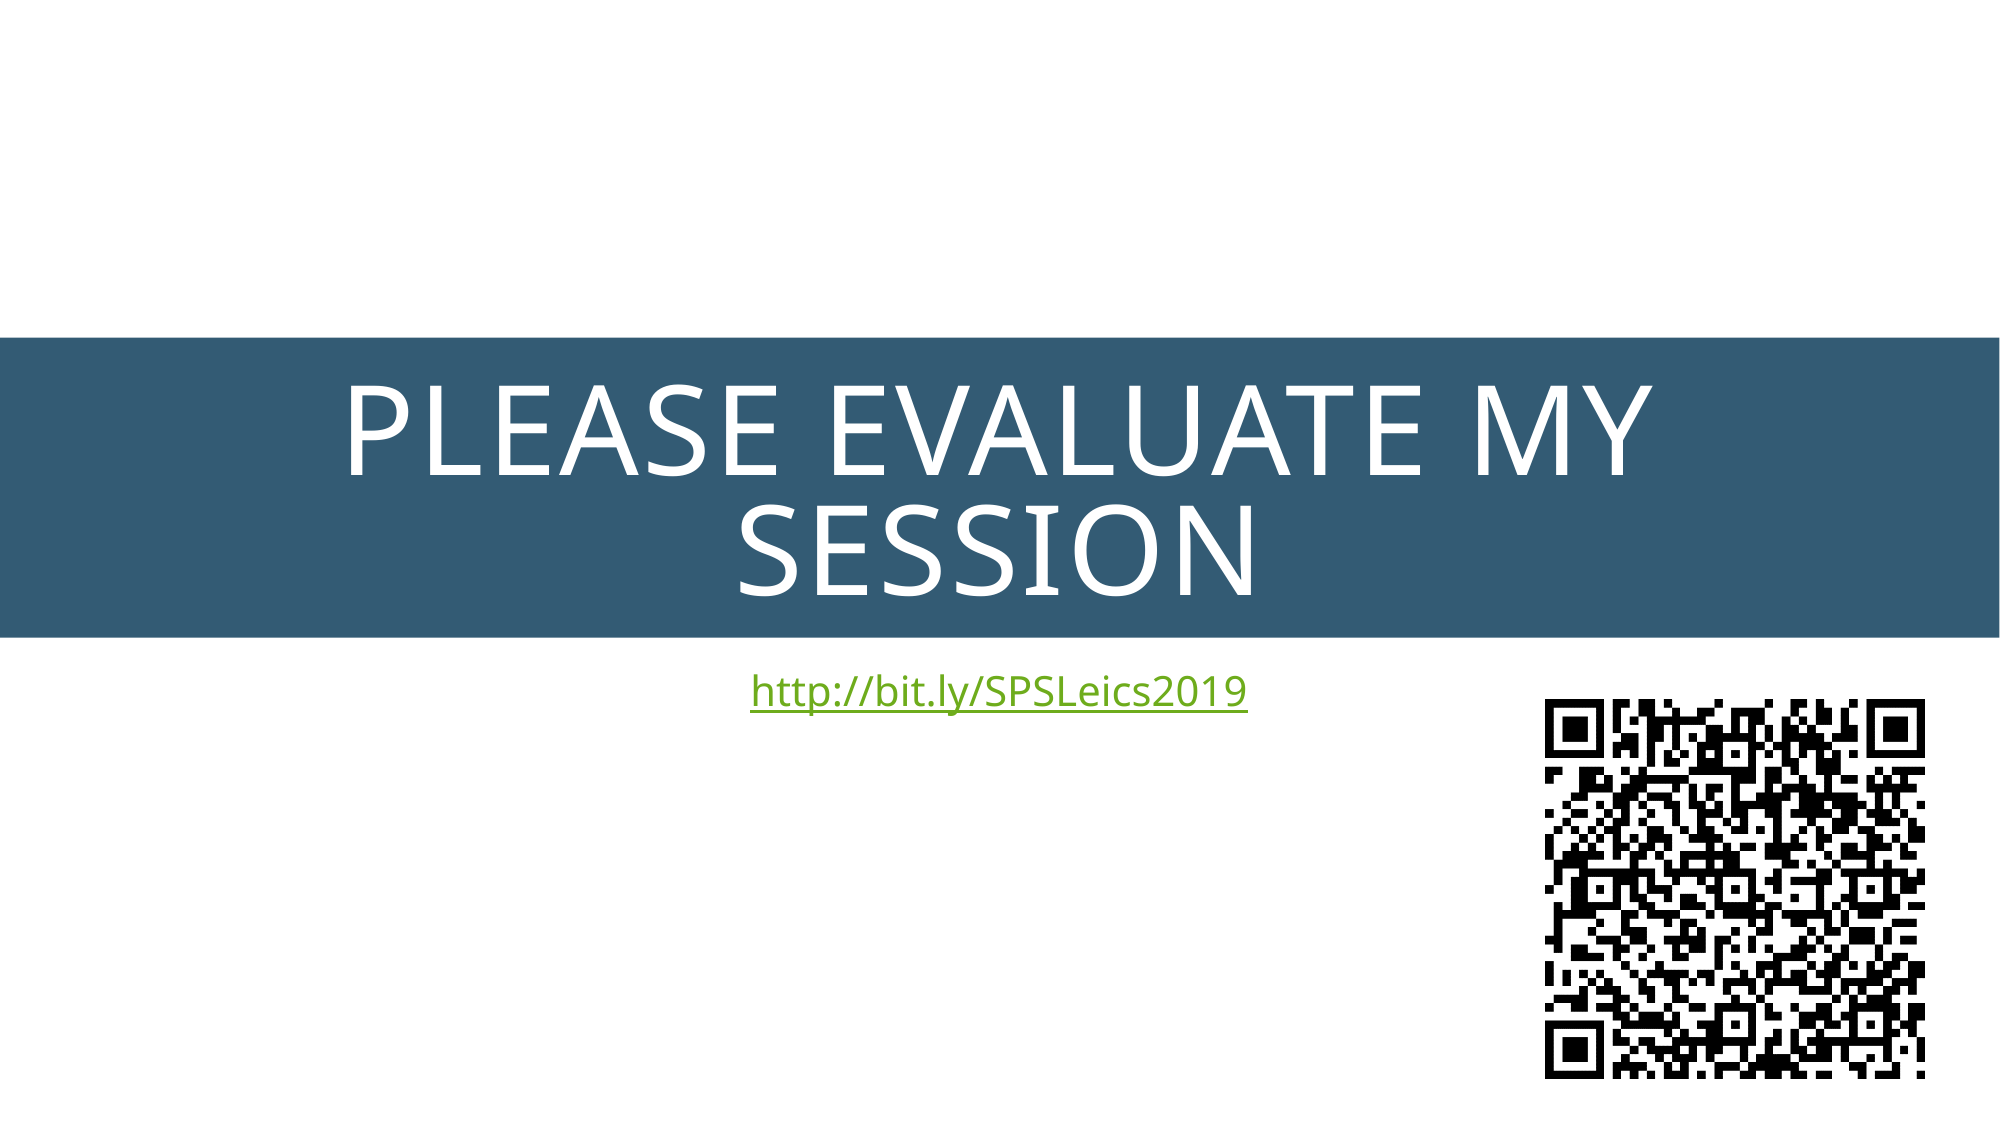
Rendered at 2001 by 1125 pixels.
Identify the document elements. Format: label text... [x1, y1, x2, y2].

picture [1545, 699, 1925, 1079]
title Please evaluate my session [136, 362, 1862, 638]
list http://bit.ly/SPSLeics2019 [136, 657, 1862, 851]
